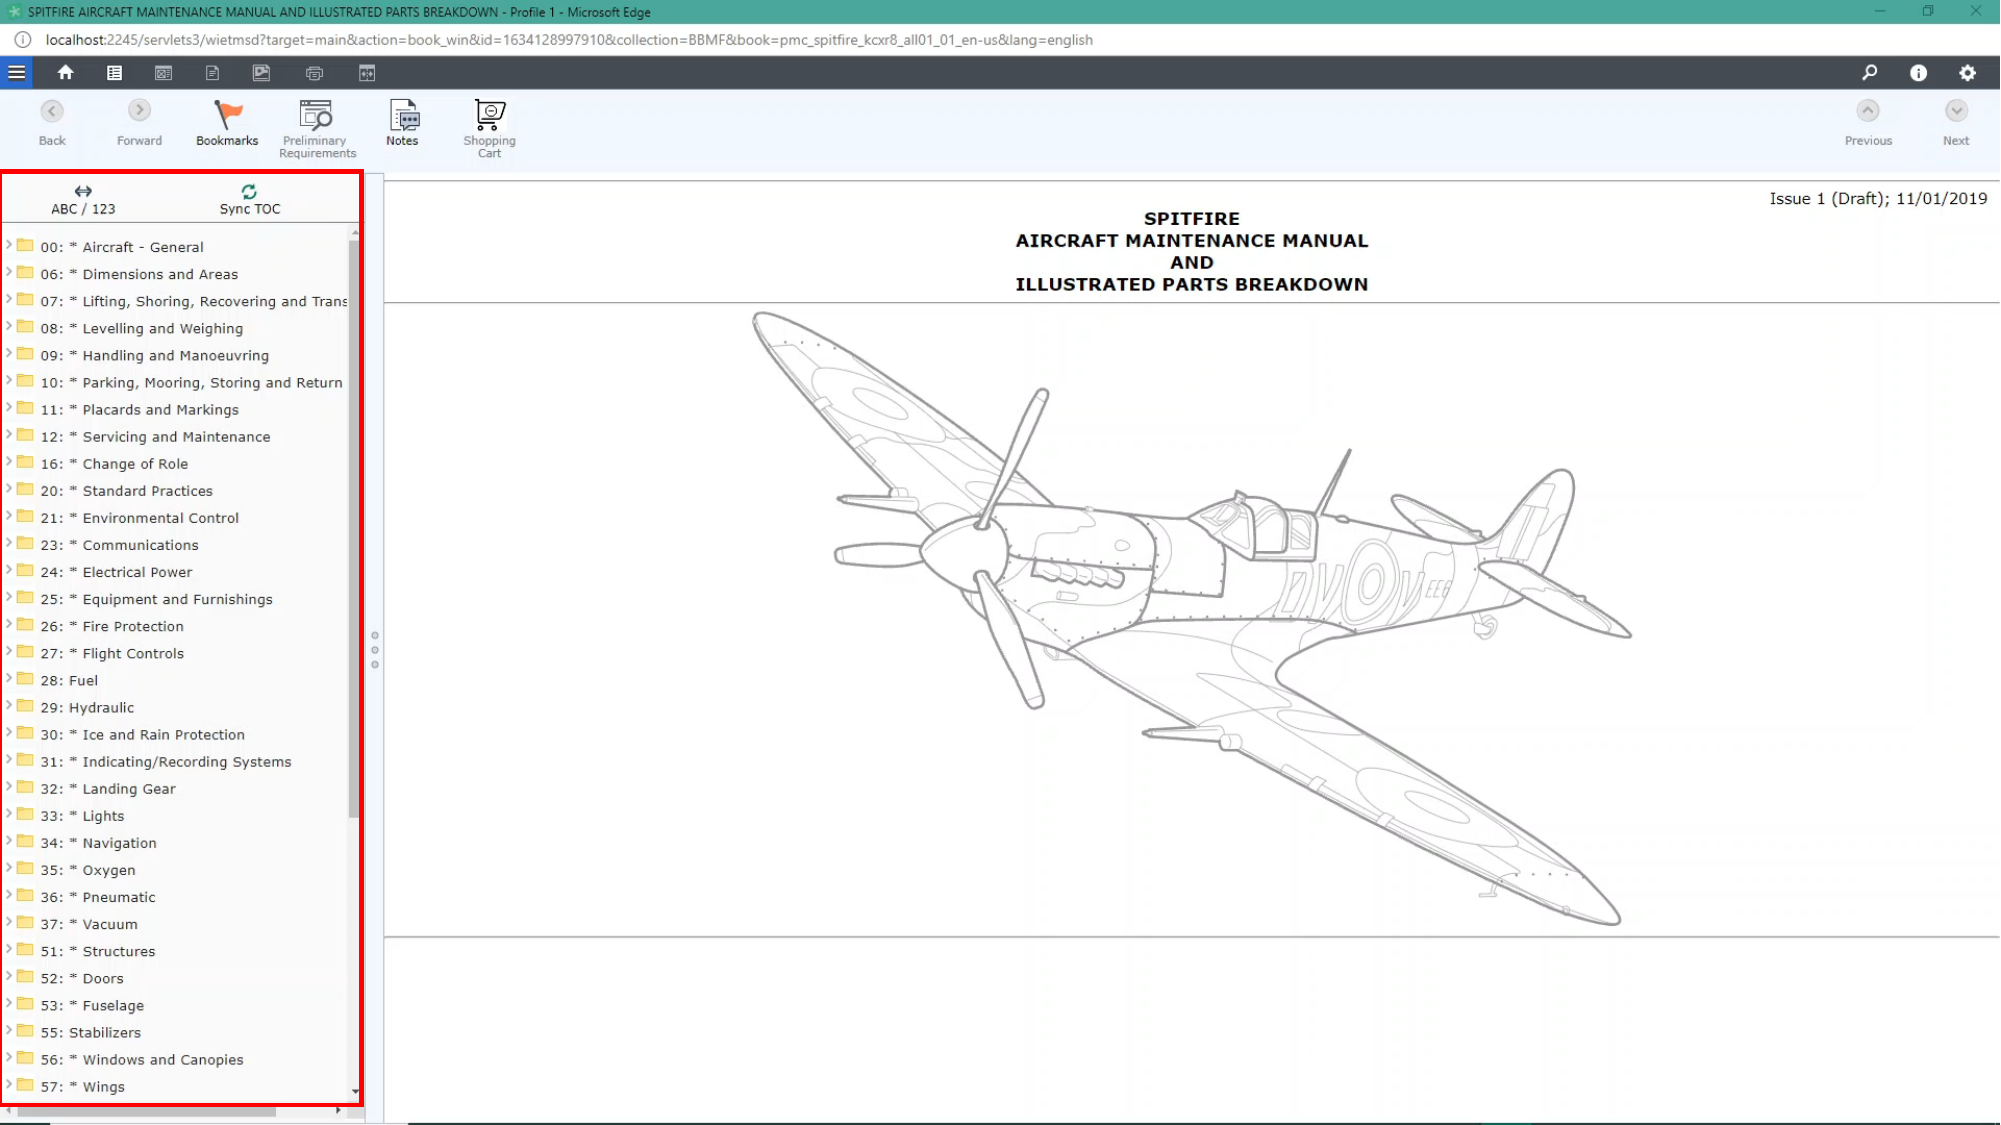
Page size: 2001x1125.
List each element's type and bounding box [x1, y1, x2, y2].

text_box [0, 0, 2000, 1125]
